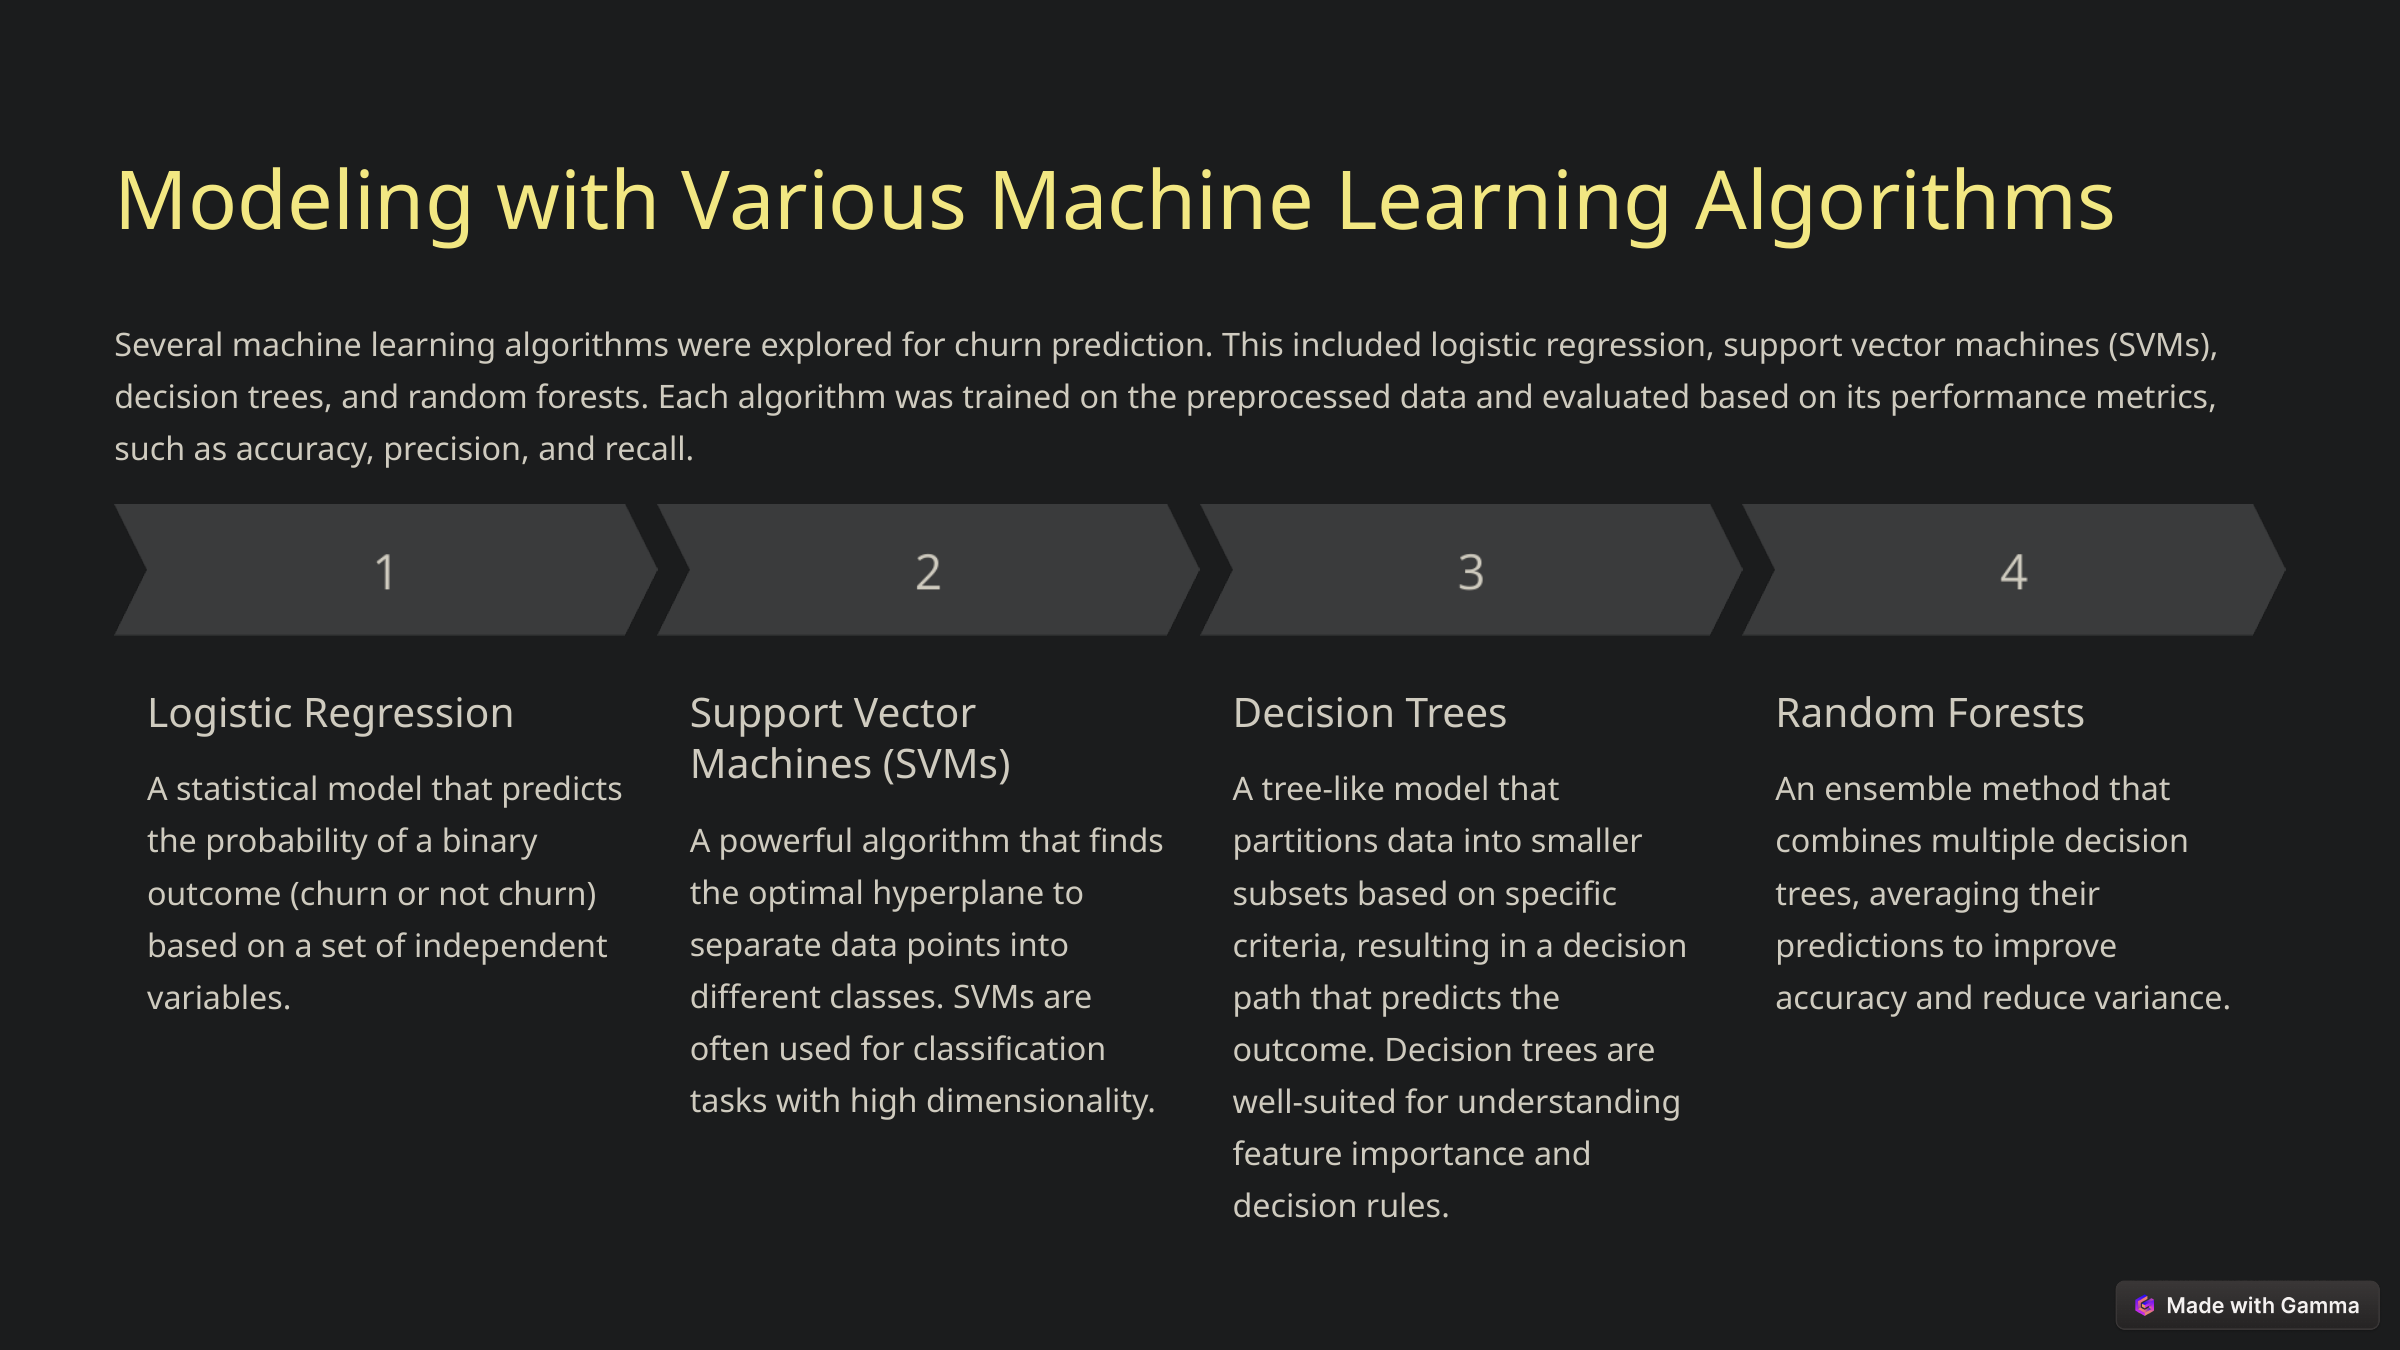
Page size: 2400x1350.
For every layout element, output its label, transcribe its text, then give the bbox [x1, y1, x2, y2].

text_box Modeling with Various Machine Learning Algorithms [114, 143, 2182, 246]
text_box An ensemble method that combines multiple decision trees, averaging their predictions to improve accuracy and reduce variance. [1775, 755, 2253, 1017]
text_box A tree-like model that partitions data into smaller subsets based on specific criteria, resulting in a decision path that predicts the outcome. Decision trees are well-suited for understanding feature importance and decision rules. [1232, 755, 1711, 1174]
text_box Random Forests [1775, 684, 2185, 736]
text_box Decision Trees [1232, 684, 1642, 736]
text_box A statistical model that predicts the probability of a binary outcome (churn or not churn) based on a set of independent variables. [147, 755, 625, 1017]
picture [2106, 1271, 2389, 1339]
text_box A powerful algorithm that finds the optimal hyperplane to separate data points into different classes. SVMs are often used for classification tasks with high dimensionality. [689, 806, 1168, 1121]
text_box Several machine learning algorithms were explored for churn prediction. This included logistic regression, support vector machines (SVMs), decision trees, and random forests. Each algorithm was trained on the preprocessed data and evaluated based on its performance metrics, such as accuracy, precision, and recall. [114, 311, 2286, 468]
text_box Support Vector Machines (SVMs) [689, 684, 1168, 787]
picture [114, 504, 2286, 636]
text_box Logistic Regression [147, 684, 556, 736]
